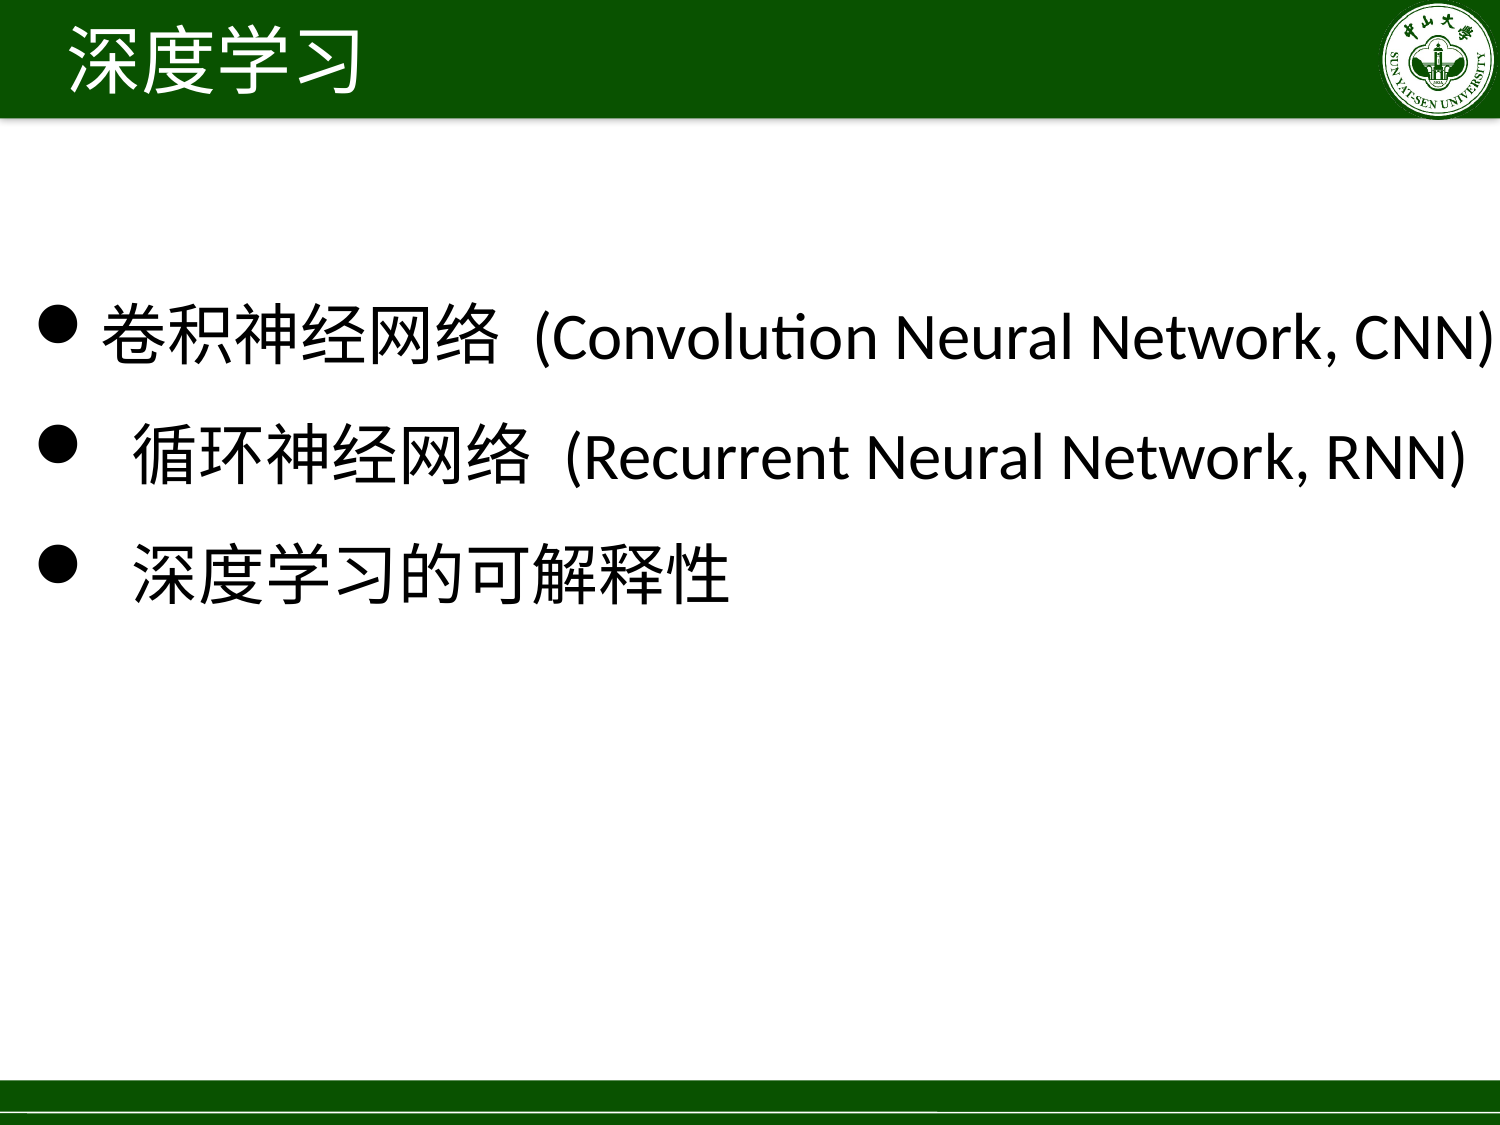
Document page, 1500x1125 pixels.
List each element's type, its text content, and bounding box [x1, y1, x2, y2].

text_box 深度学习 [0, 0, 1378, 119]
text_box [0, 1113, 1500, 1125]
text_box [0, 1080, 1500, 1112]
text_box 卷积神经网络 (Convolution Neural Network, CNN) 循环神经网络 (Recurrent Neural Network, RNN) 深度学习的可解释性 [19, 245, 1500, 621]
picture [1378, 0, 1498, 120]
